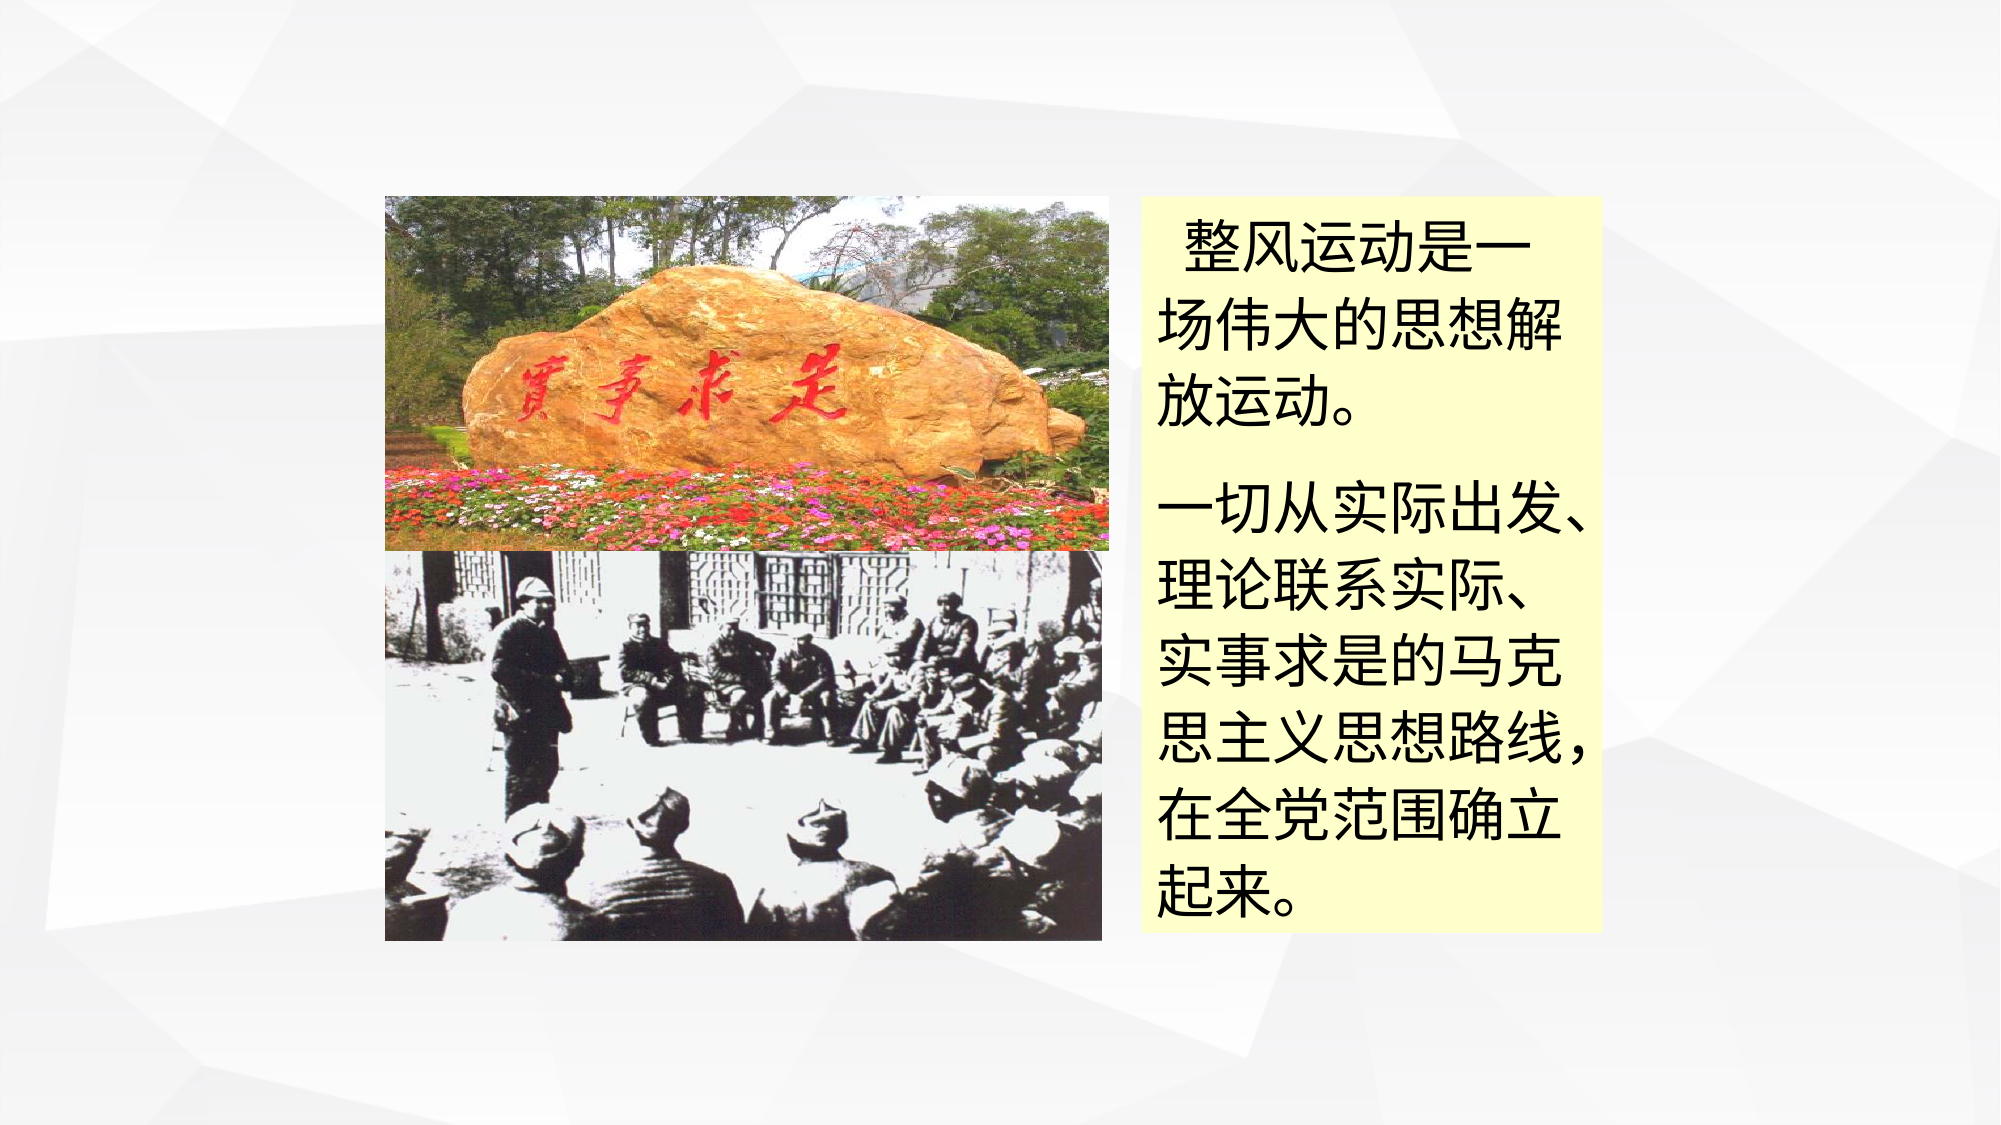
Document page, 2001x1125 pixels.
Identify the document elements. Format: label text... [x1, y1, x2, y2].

text_box 整风运动是一场伟大的思想解放运动。 一切从实际出发、理论联系实际、实事求是的马克思主义思想路线，在全党范围确立起来。 [1141, 196, 1603, 933]
picture [0, 0, 2001, 1125]
